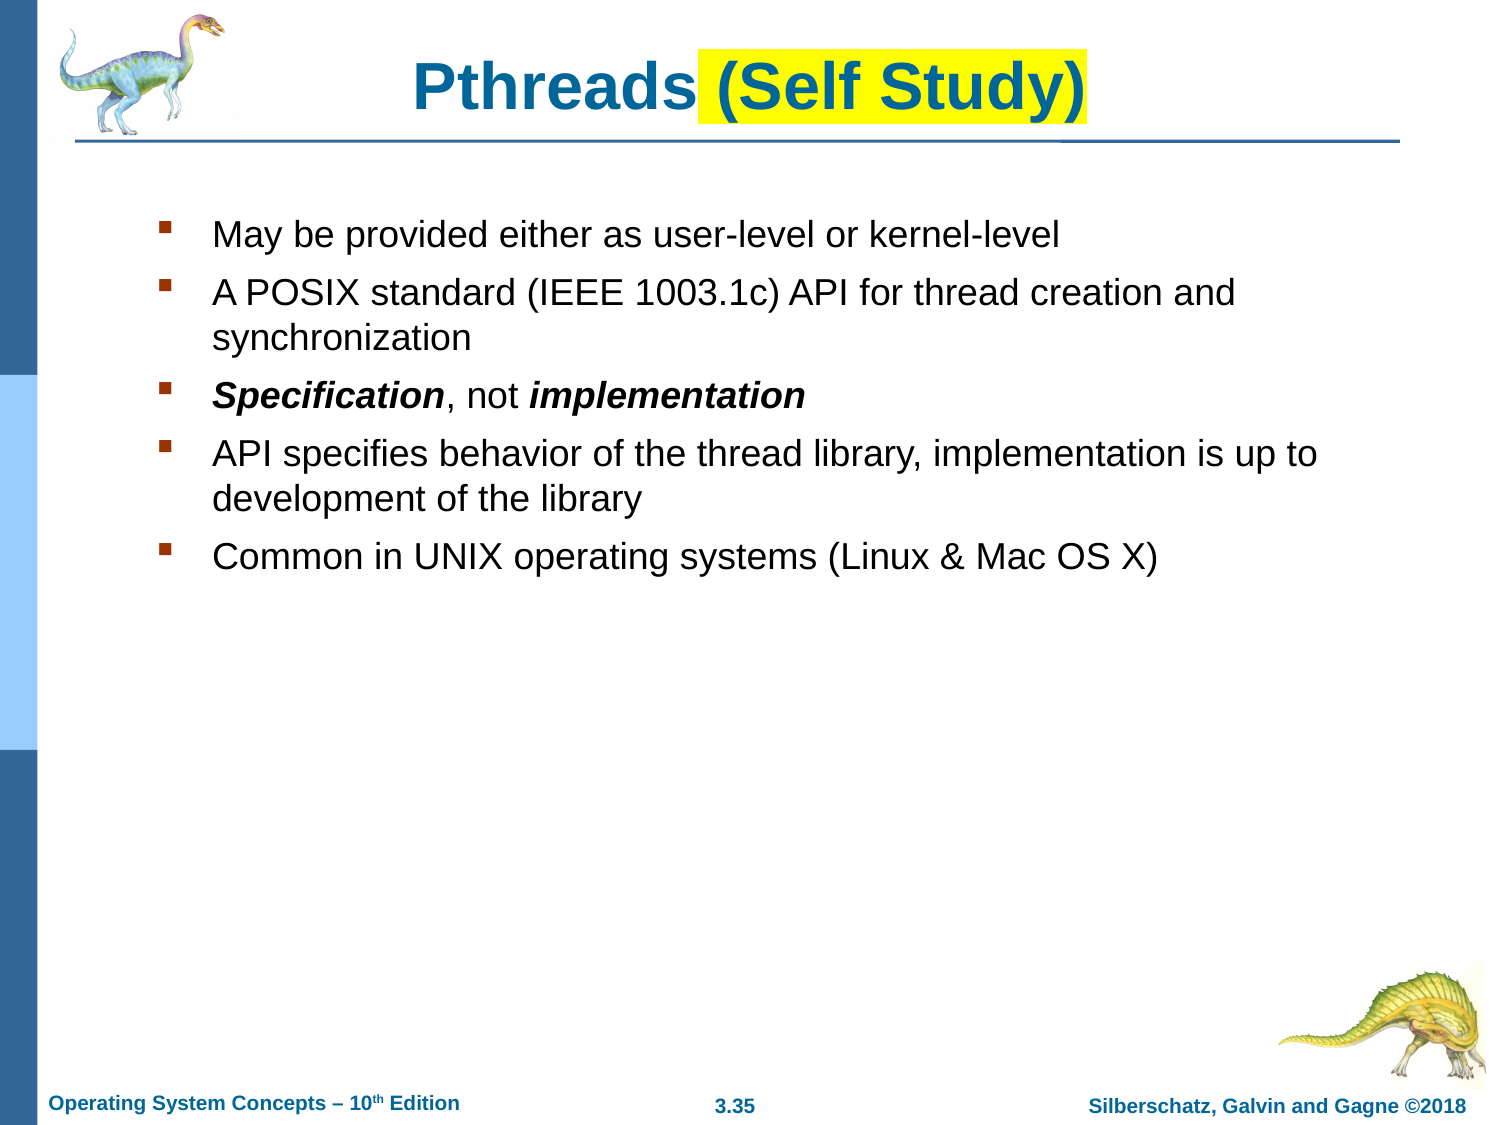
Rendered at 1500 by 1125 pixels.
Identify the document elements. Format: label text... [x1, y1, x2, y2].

list May be provided either as user-level or kernel-level A POSIX standard (IEEE 1003.1c) API for thread creation and synchronization Specification, not implementation API specifies behavior of the thread library, implementation is up to development of the library Common in UNIX operating systems (Linux & Mac OS X) [140, 202, 1390, 935]
title Pthreads (Self Study) [75, 36, 1425, 131]
picture [1275, 959, 1486, 1090]
picture [46, 0, 243, 149]
